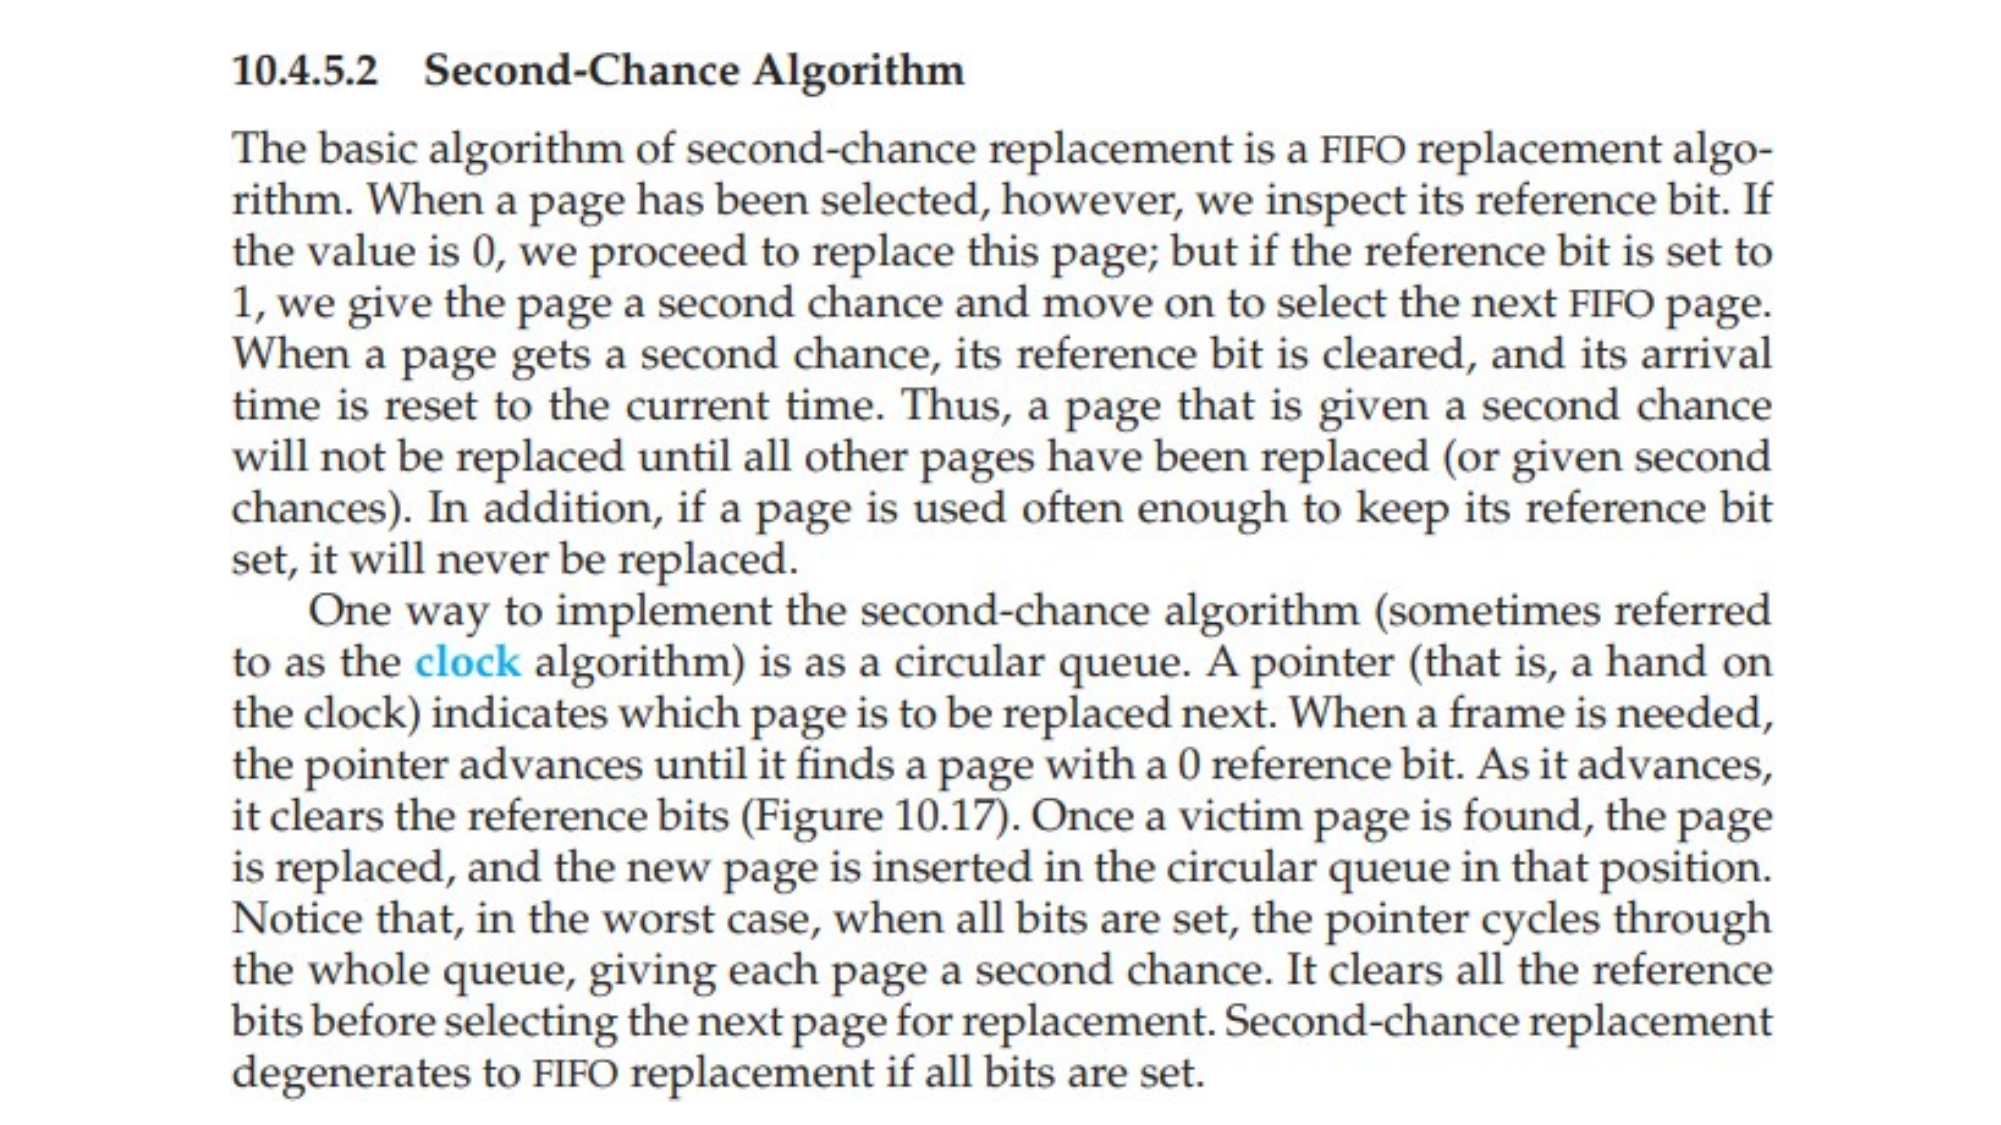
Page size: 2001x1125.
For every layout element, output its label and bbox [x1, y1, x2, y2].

picture [229, 50, 1777, 1102]
